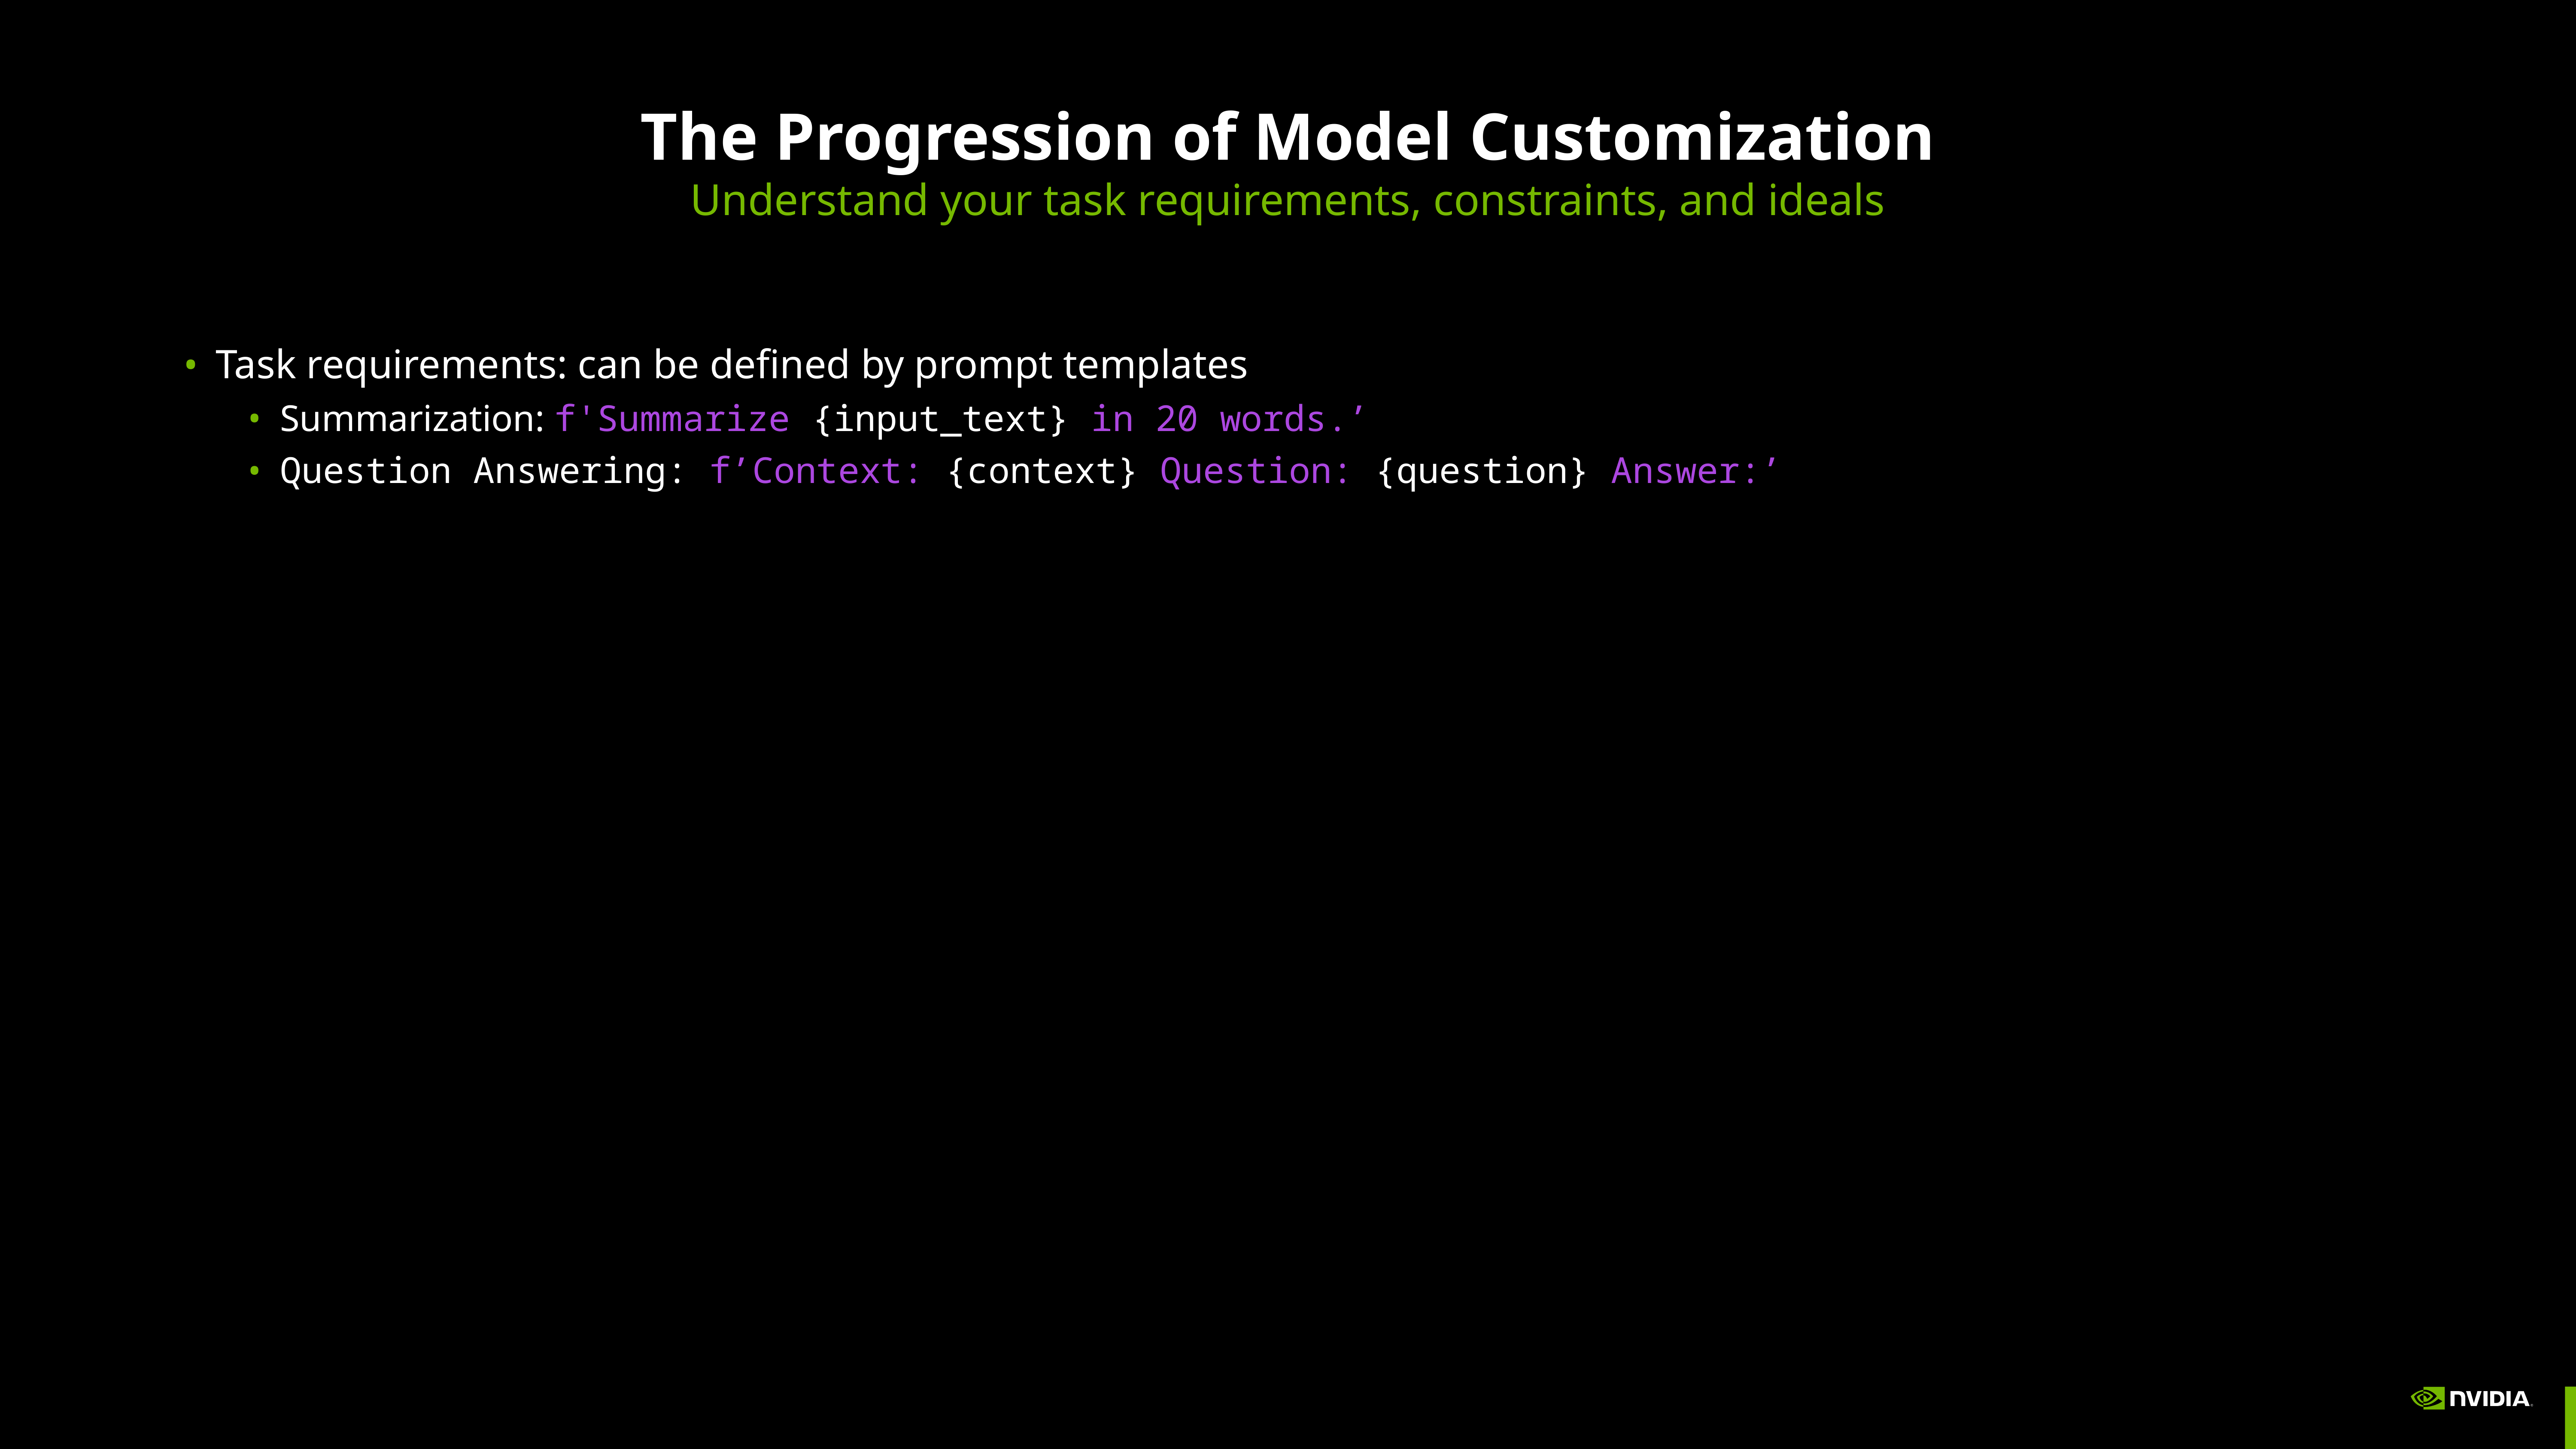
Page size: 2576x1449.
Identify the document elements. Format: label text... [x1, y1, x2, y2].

list Understand your task requirements, constraints, and ideals [177, 175, 2399, 274]
list Task requirements: can be defined by prompt templates Summarization: f'Summarize {input_text} in 20 words.’ Question Answering: f’Context: {context} Question: {question} Answer:’ [177, 341, 2399, 1303]
title The Progression of Model Customization [177, 0, 2399, 175]
picture [2396, 1372, 2548, 1425]
